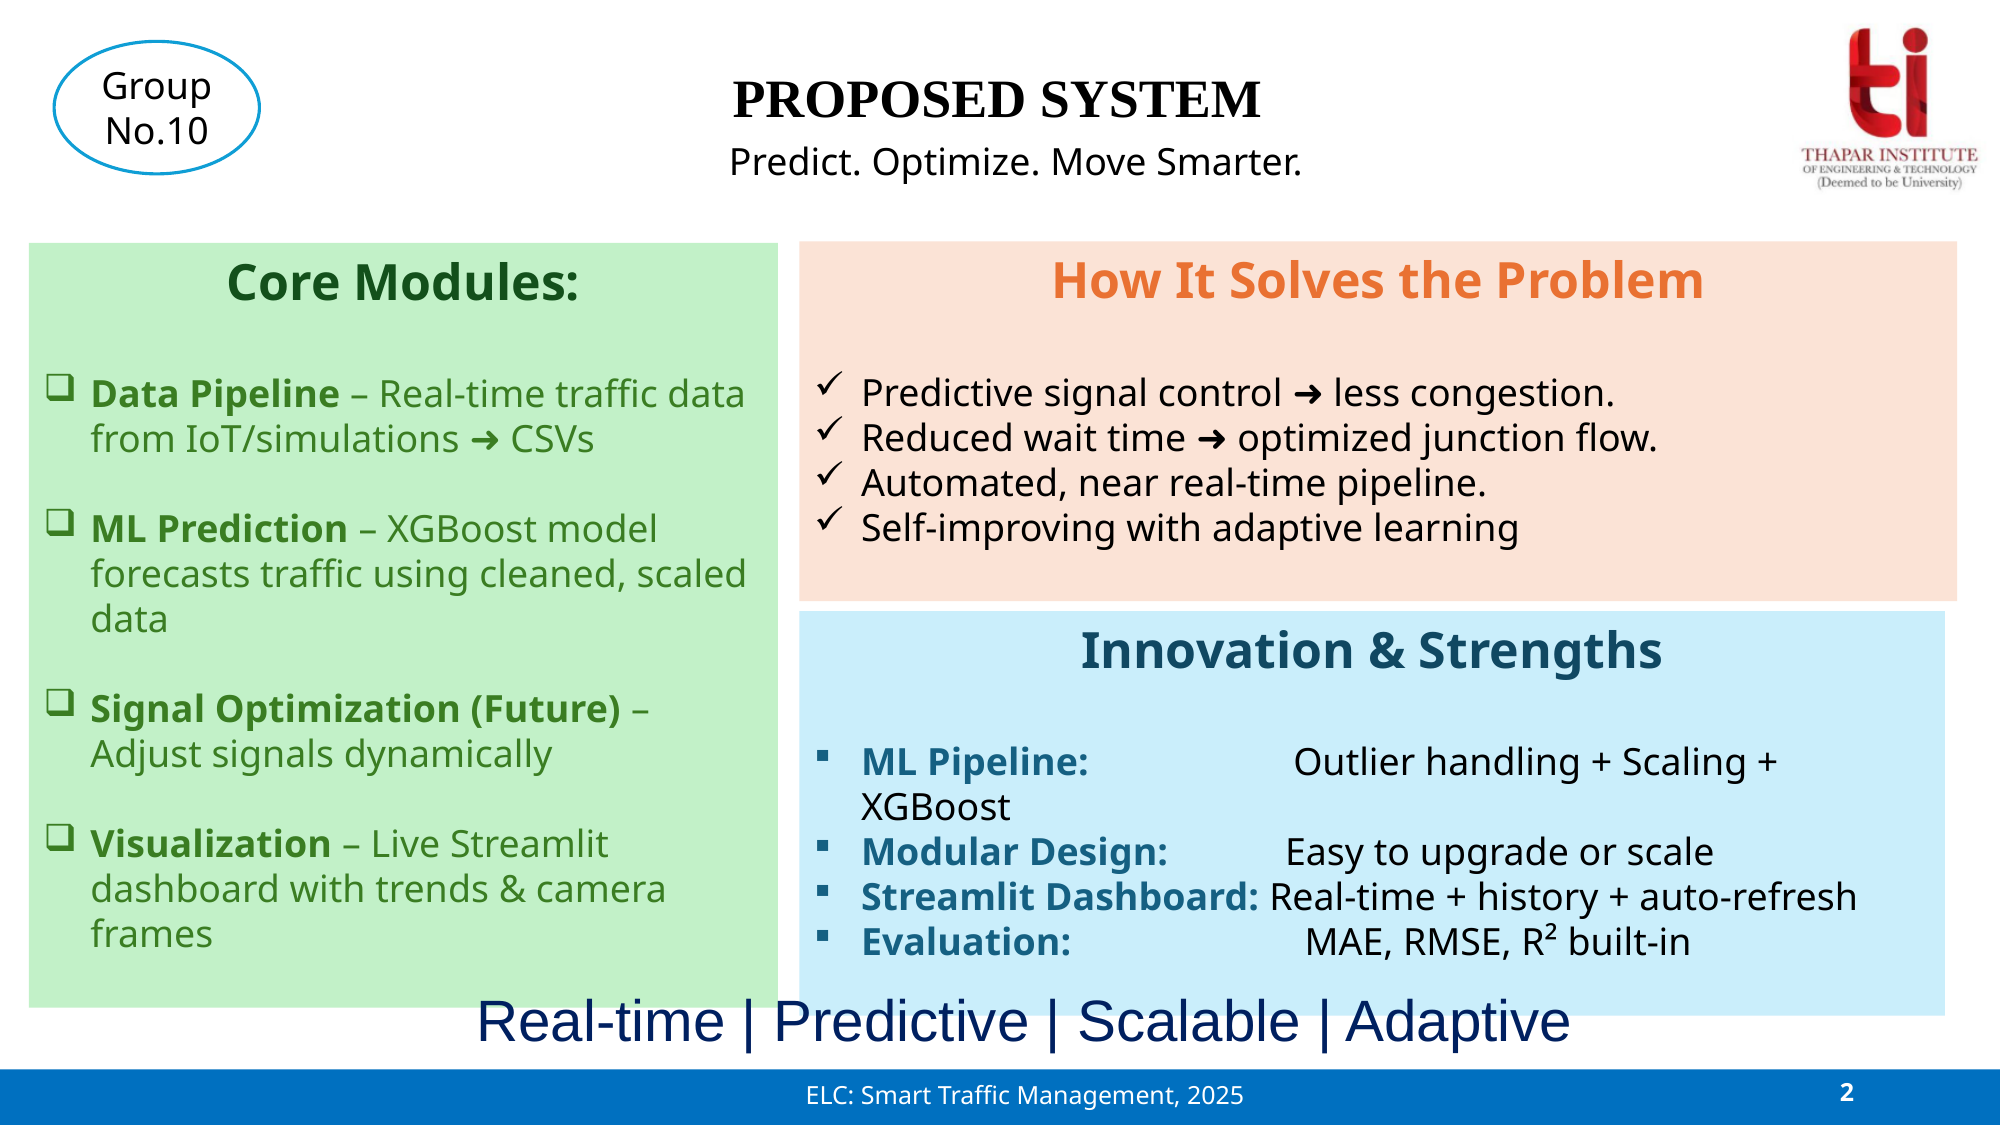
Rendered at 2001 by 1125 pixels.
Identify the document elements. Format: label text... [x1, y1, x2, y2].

text_box [0, 1069, 285, 1125]
text_box Predict. Optimize. Move Smarter. [714, 130, 1388, 191]
title PROPOSED SYSTEM [77, 5, 1770, 138]
text_box Innovation & Strengths ML Pipeline: Outlier handling + Scaling + XGBoost Modular Design: Easy to upgrade or scale Streamlit Dashboard: Real-time + history + auto-refresh Evaluation: MAE, RMSE, R² built-in [799, 611, 1945, 1016]
picture [1770, 1, 2000, 214]
slide_number 2 [1766, 1063, 1869, 1124]
text_box How It Solves the Problem Predictive signal control ➜ less congestion. Reduced wait time ➜ optimized junction flow. Automated, near real-time pipeline. Self-improving with adaptive learning [799, 241, 1958, 602]
text_box Group No.10 [52, 39, 261, 176]
text_box Real-time | Predictive | Scalable | Adaptive [285, 975, 1766, 1125]
text_box Core Modules: Data Pipeline – Real-time traffic data from IoT/simulations ➜ CSVs ML Prediction – XGBoost model forecasts traffic using cleaned, scaled data Signal Optimization (Future) – Adjust signals dynamically Visualization – Live Streamlit dashboard with trends & camera frames [28, 242, 778, 1008]
text_box [1766, 1069, 2000, 1125]
